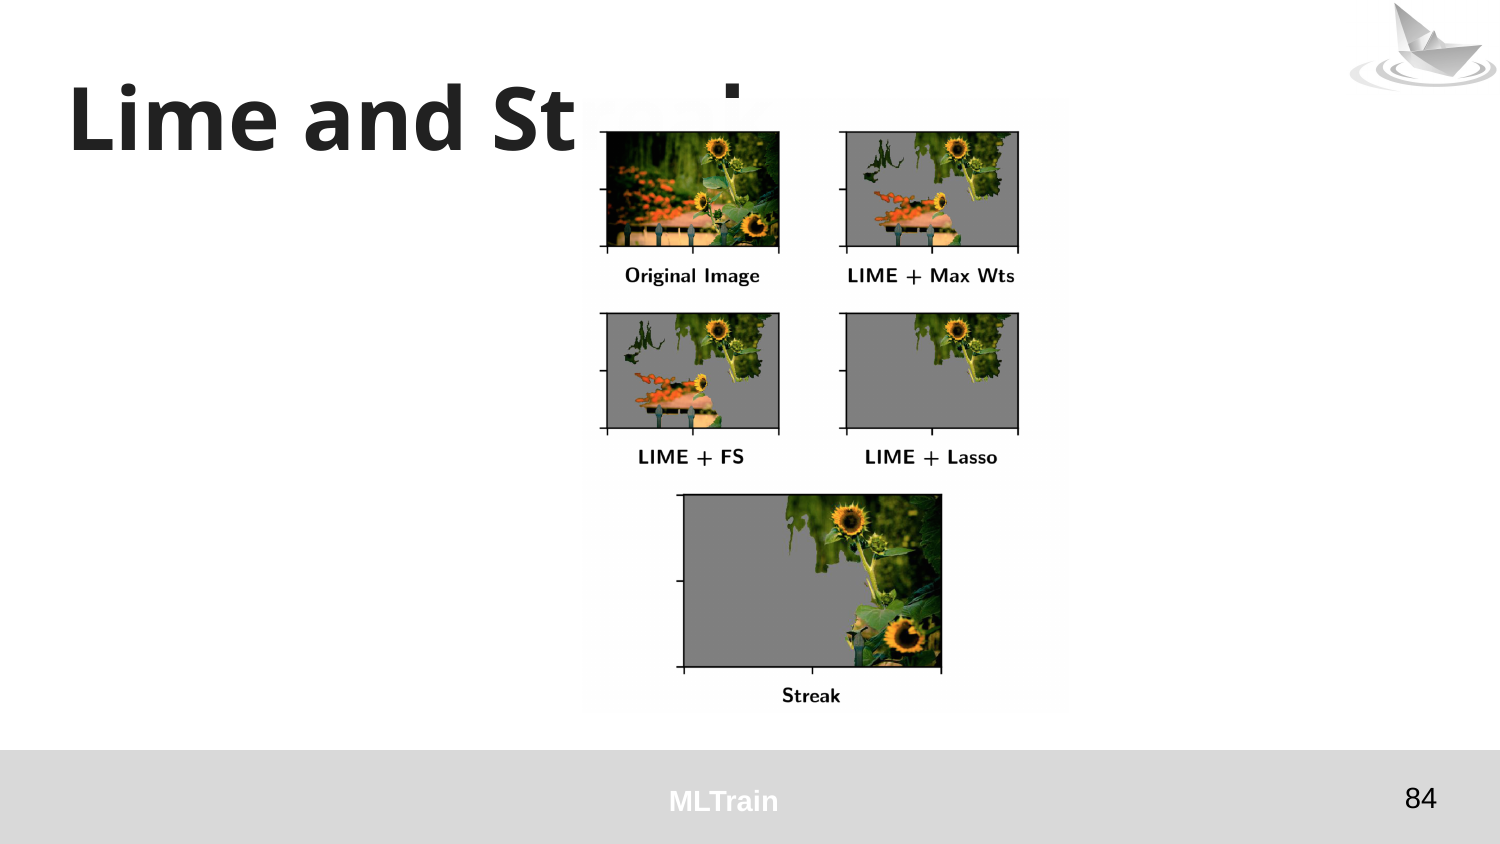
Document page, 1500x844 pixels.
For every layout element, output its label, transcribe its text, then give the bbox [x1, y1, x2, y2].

picture [582, 97, 1070, 713]
title Lime and Streak [51, 48, 1449, 180]
slide_number ‹#› [1389, 764, 1480, 830]
picture [1346, 0, 1500, 95]
